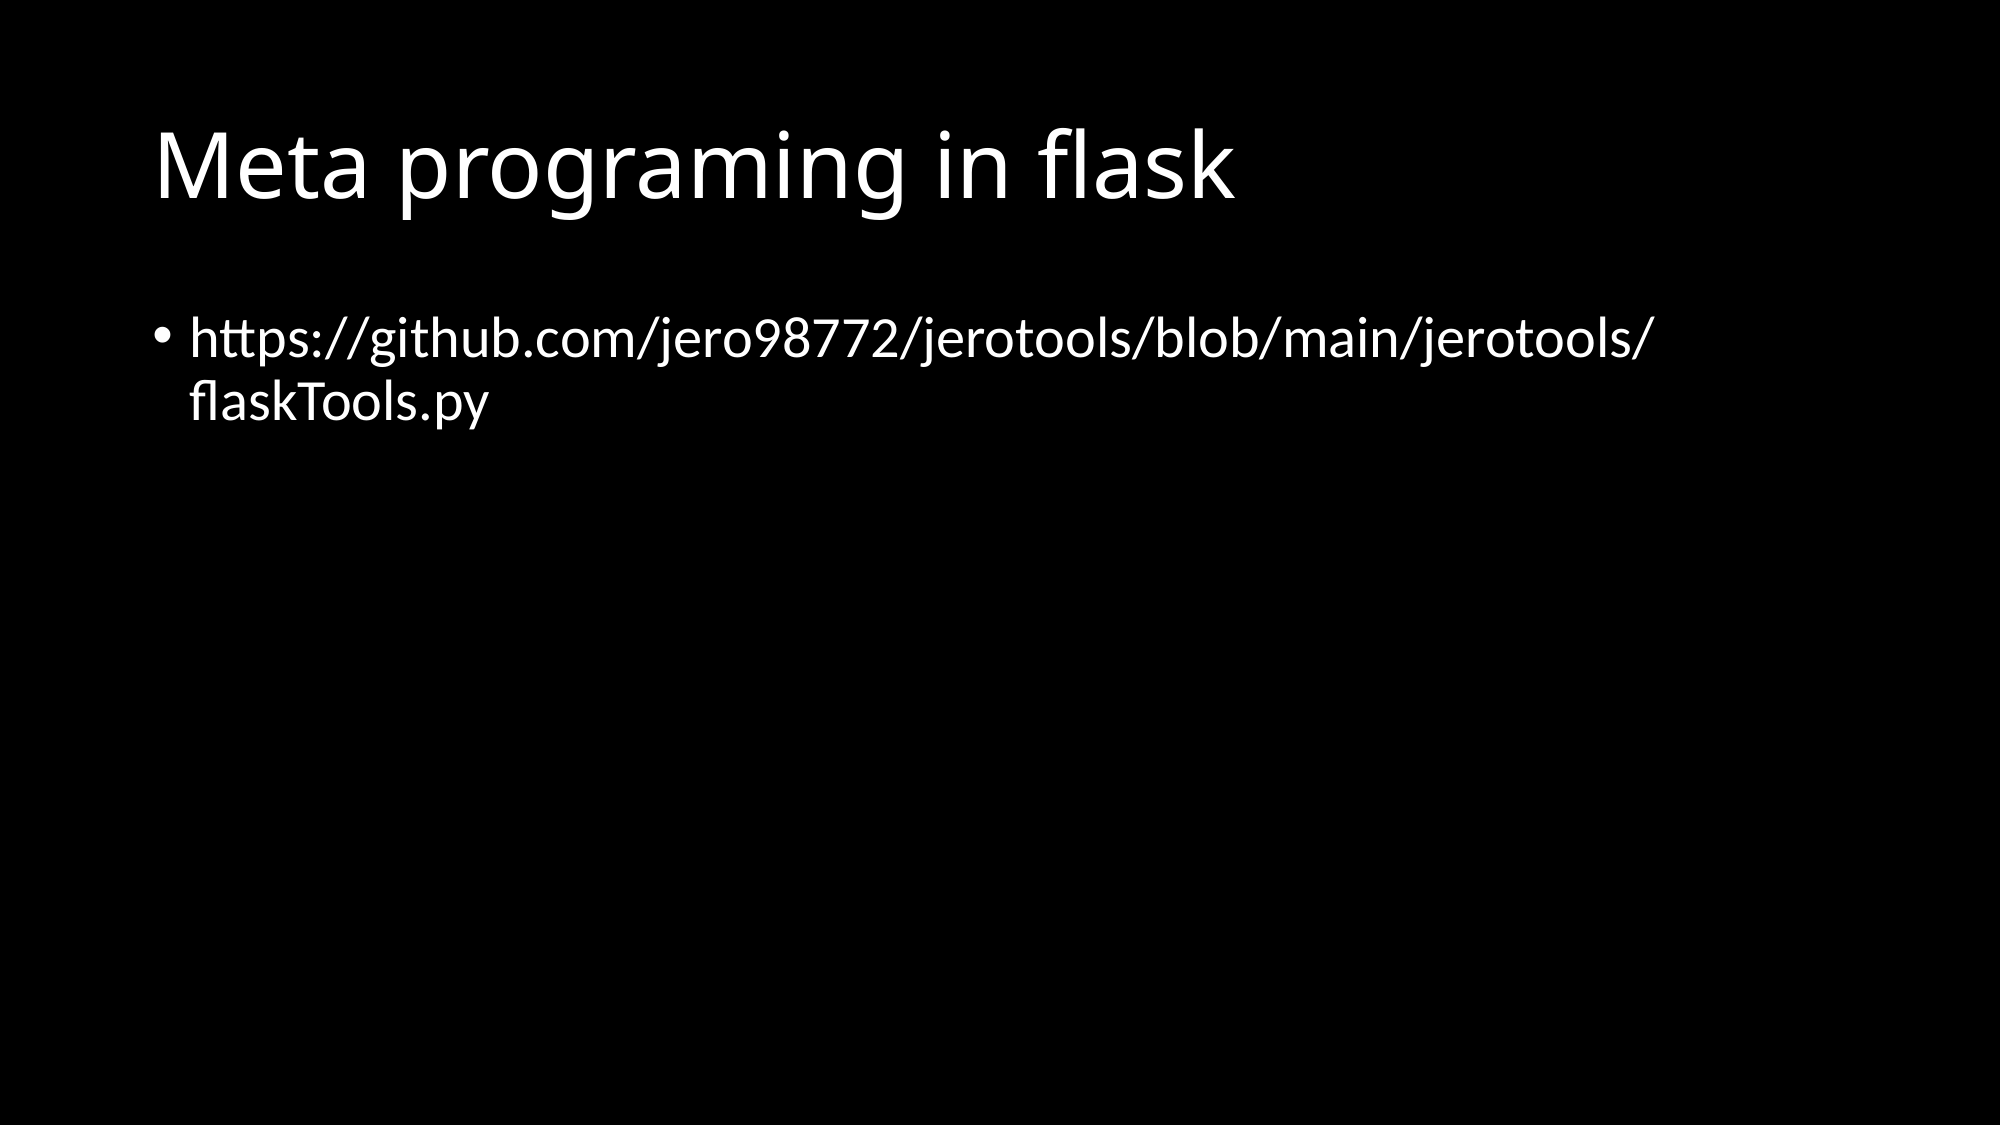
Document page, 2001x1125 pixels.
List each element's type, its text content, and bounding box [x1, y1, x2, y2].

title Meta programing in flask [137, 59, 1863, 278]
list https://github.com/jero98772/jerotools/blob/main/jerotools/flaskTools.py [137, 299, 1863, 1014]
